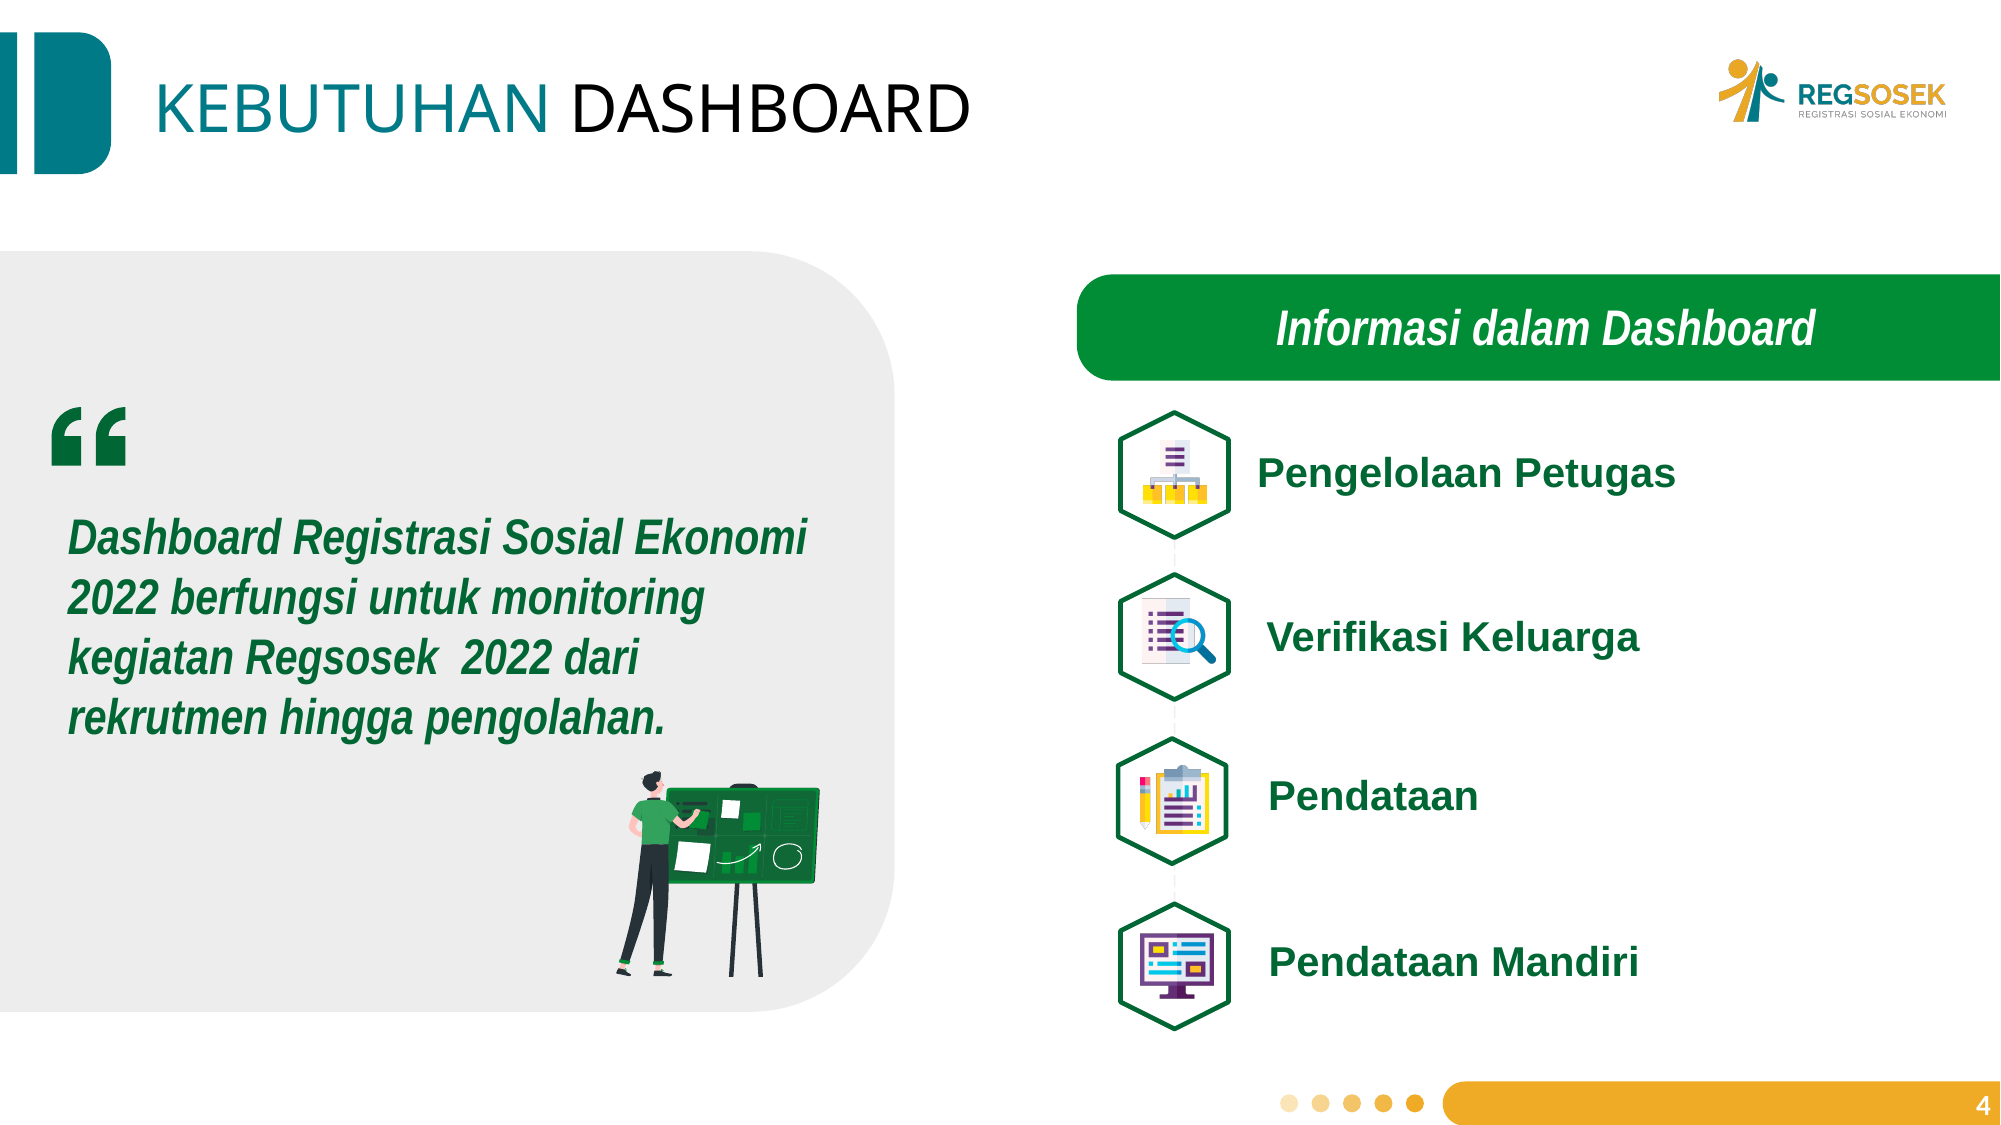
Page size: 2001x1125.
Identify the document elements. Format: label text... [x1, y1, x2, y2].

text_box Pengelolaan Petugas [1242, 432, 1779, 510]
text_box [1118, 739, 1170, 863]
text_box Verifikasi Keluarga [1251, 596, 1766, 674]
text_box [0, 251, 895, 1012]
text_box Informasi dalam Dashboard [1215, 287, 1877, 363]
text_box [1120, 574, 1229, 700]
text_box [615, 770, 821, 978]
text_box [1279, 1093, 1425, 1113]
text_box [1442, 1081, 1933, 1125]
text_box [1120, 412, 1229, 538]
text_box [51, 406, 126, 466]
picture [1665, 0, 2000, 211]
slide_number ‹#› [1933, 1073, 2000, 1125]
text_box [1120, 906, 1170, 1027]
text_box Pendataan Mandiri [1253, 929, 1768, 991]
text_box Dashboard Registrasi Sosial Ekonomi 2022 berfungsi untuk monitoring kegiatan Regsosek 2022 dari rekrutmen hingga pengolahan. [52, 497, 848, 752]
text_box [1076, 274, 2000, 381]
text_box Pendataan [1253, 763, 1768, 825]
text_box [1179, 906, 1229, 1027]
text_box [1179, 741, 1226, 861]
picture [1140, 928, 1214, 1003]
text_box KEBUTUHAN DASHBOARD [138, 36, 1659, 190]
picture [1140, 765, 1209, 834]
text_box [0, 32, 18, 175]
text_box [34, 32, 112, 175]
